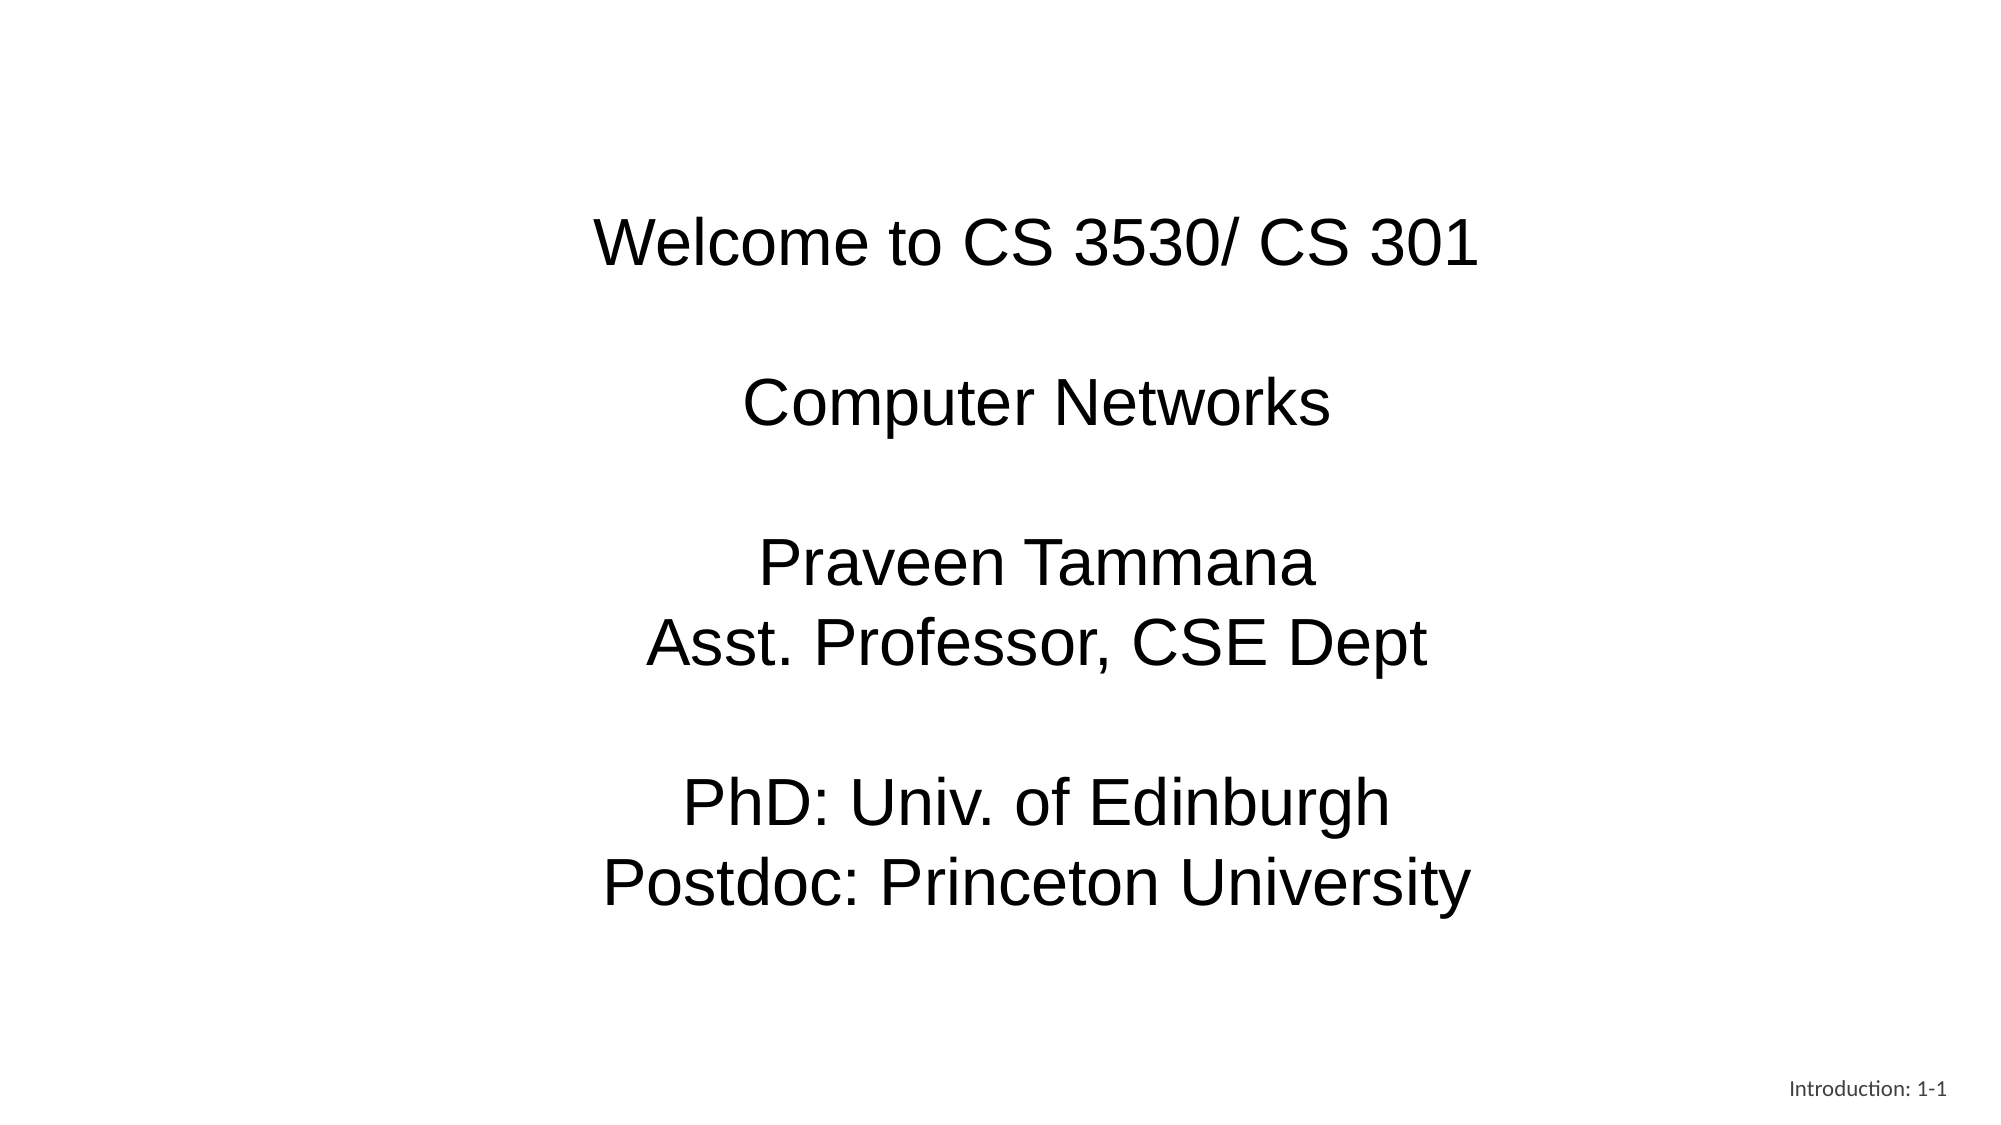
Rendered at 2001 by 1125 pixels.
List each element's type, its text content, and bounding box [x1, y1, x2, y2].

slide_number Introduction: 1-1 [1512, 1056, 1963, 1117]
text_box Welcome to CS 3530/ CS 301 Computer Networks Praveen Tammana Asst. Professor, CSE Dept PhD: Univ. of Edinburgh Postdoc: Princeton University [385, 191, 1615, 926]
